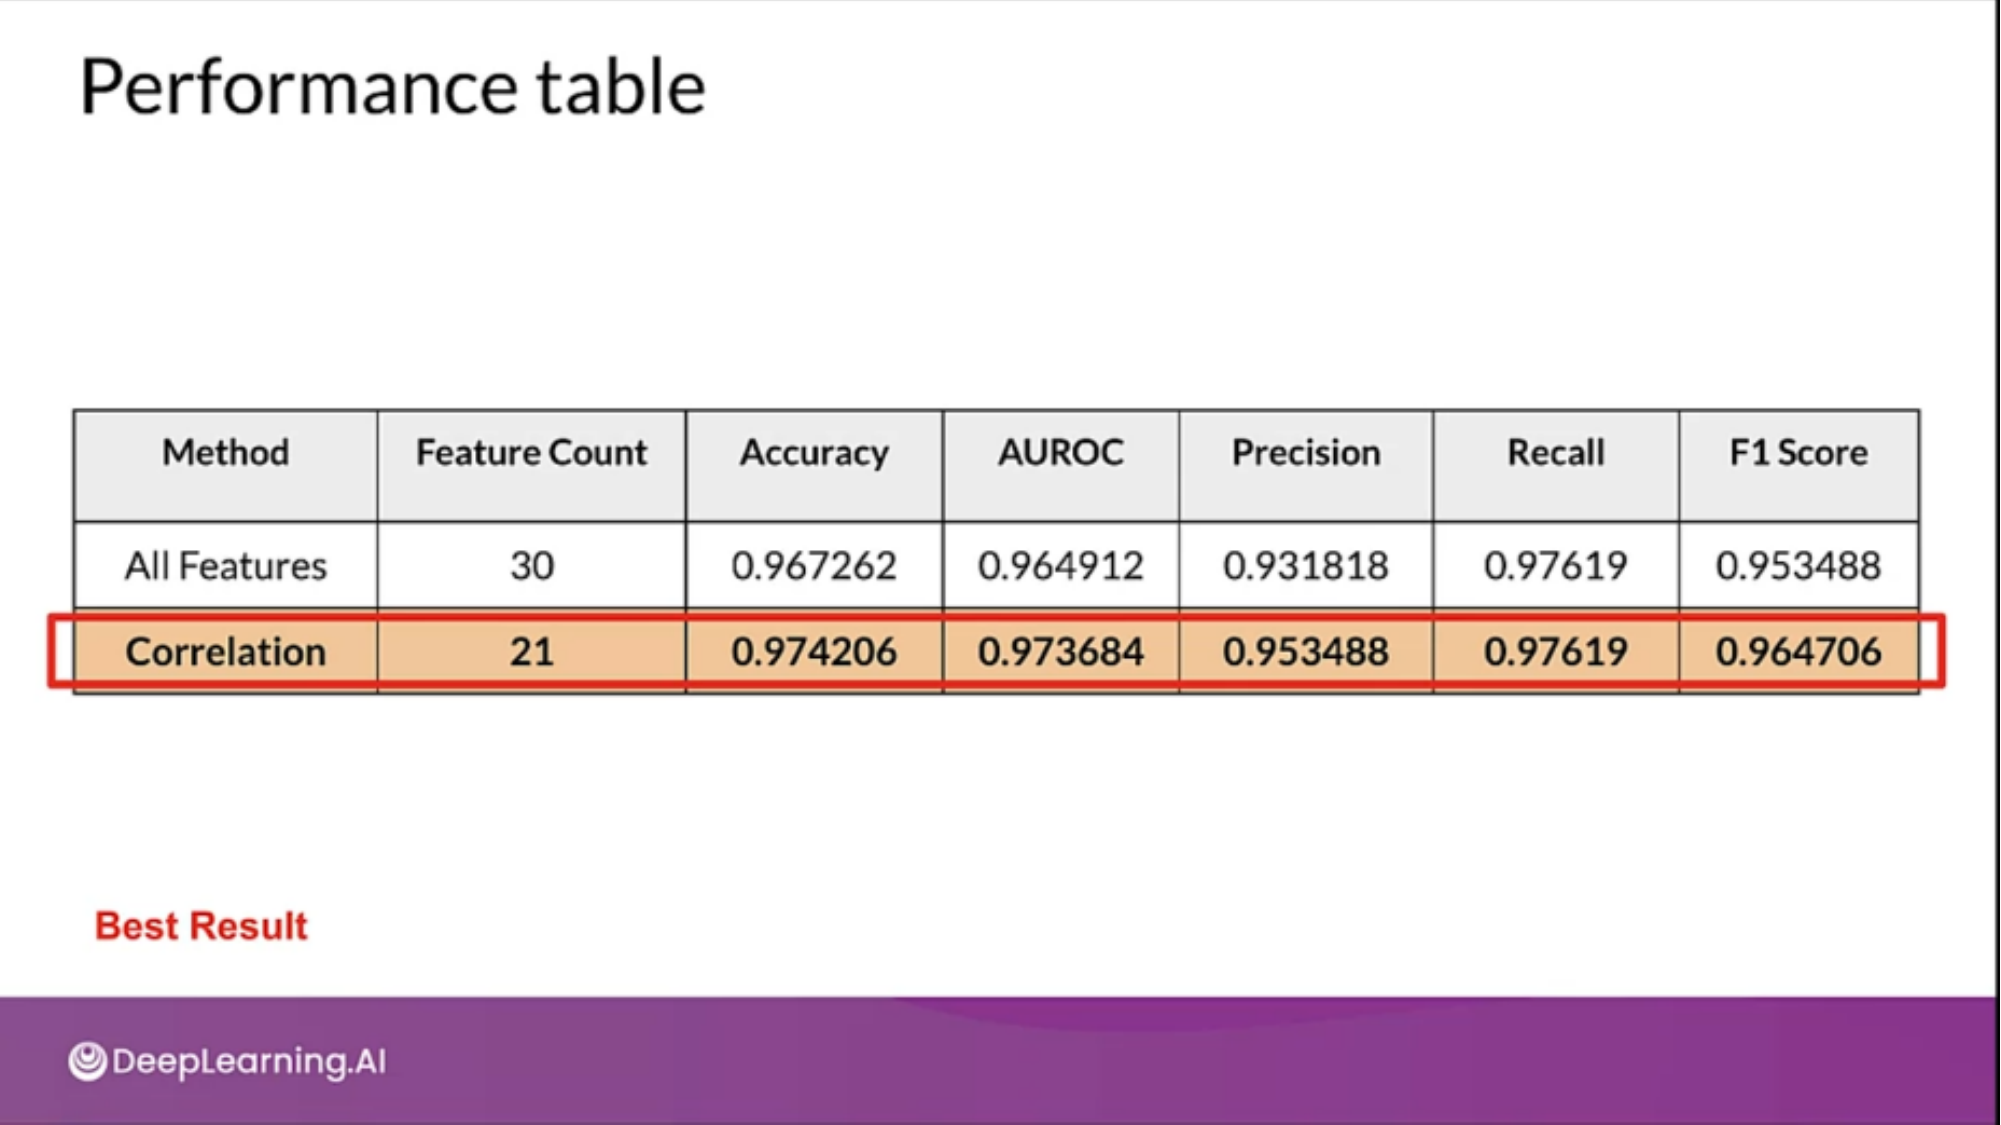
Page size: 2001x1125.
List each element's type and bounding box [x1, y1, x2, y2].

list [0, 0, 2000, 1125]
